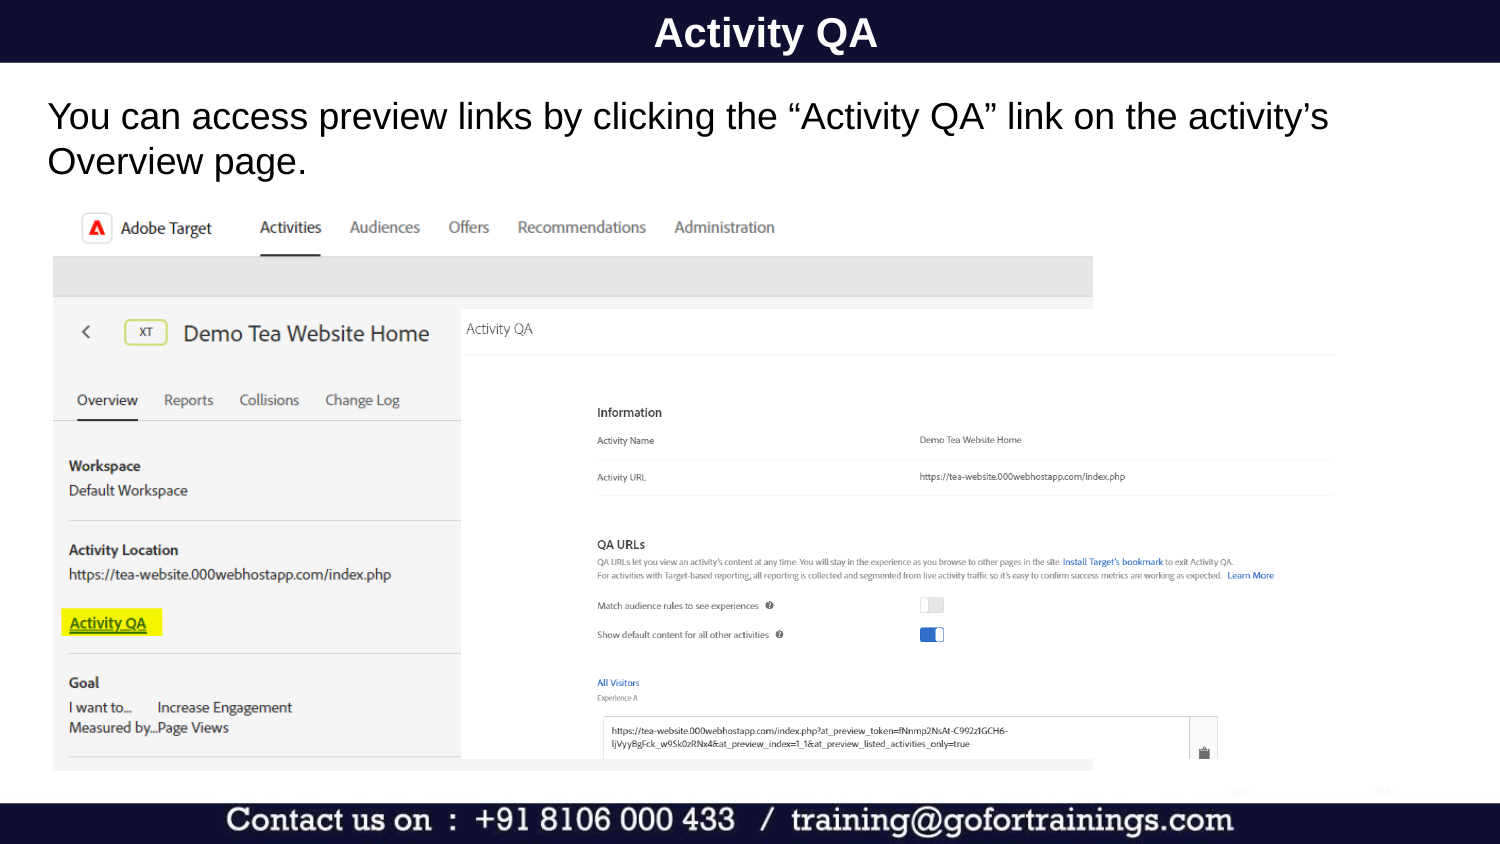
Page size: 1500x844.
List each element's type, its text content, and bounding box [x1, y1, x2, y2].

text_box Activity QA [638, 0, 1389, 64]
text_box You can access preview links by clicking the “Activity QA” link on the activity’s Overview page. [32, 84, 1444, 190]
picture [0, 0, 1500, 844]
